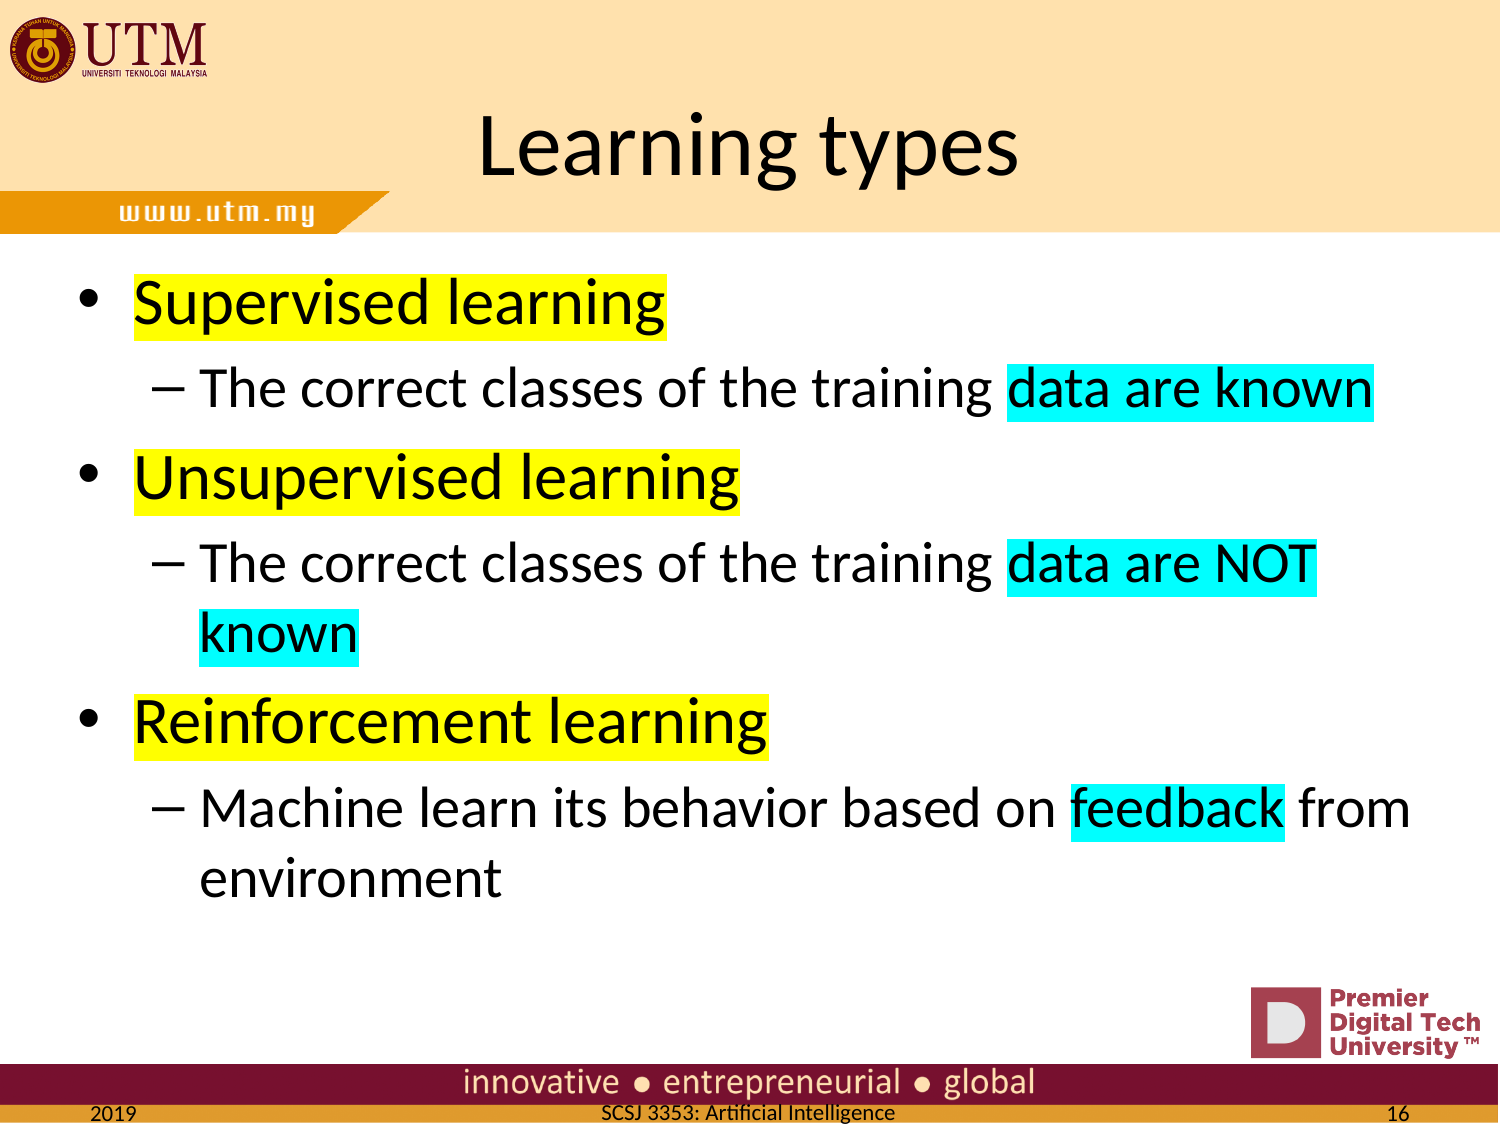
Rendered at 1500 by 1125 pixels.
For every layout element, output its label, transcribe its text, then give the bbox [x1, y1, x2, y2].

slide_number 16 [1074, 1082, 1425, 1125]
picture [0, 191, 390, 234]
slide_number 2019 [75, 1082, 425, 1125]
footer SCSJ 3353: Artificial Intelligence [405, 1086, 1074, 1125]
list Supervised learning The correct classes of the training data are known Unsupervised learning The correct classes of the training data are NOT known Reinforcement learning Machine learn its behavior based on feedback from environment [62, 249, 1475, 993]
picture [1251, 987, 1480, 1059]
picture [10, 17, 207, 83]
picture [0, 1064, 1498, 1123]
title Learning types [75, 45, 1425, 233]
